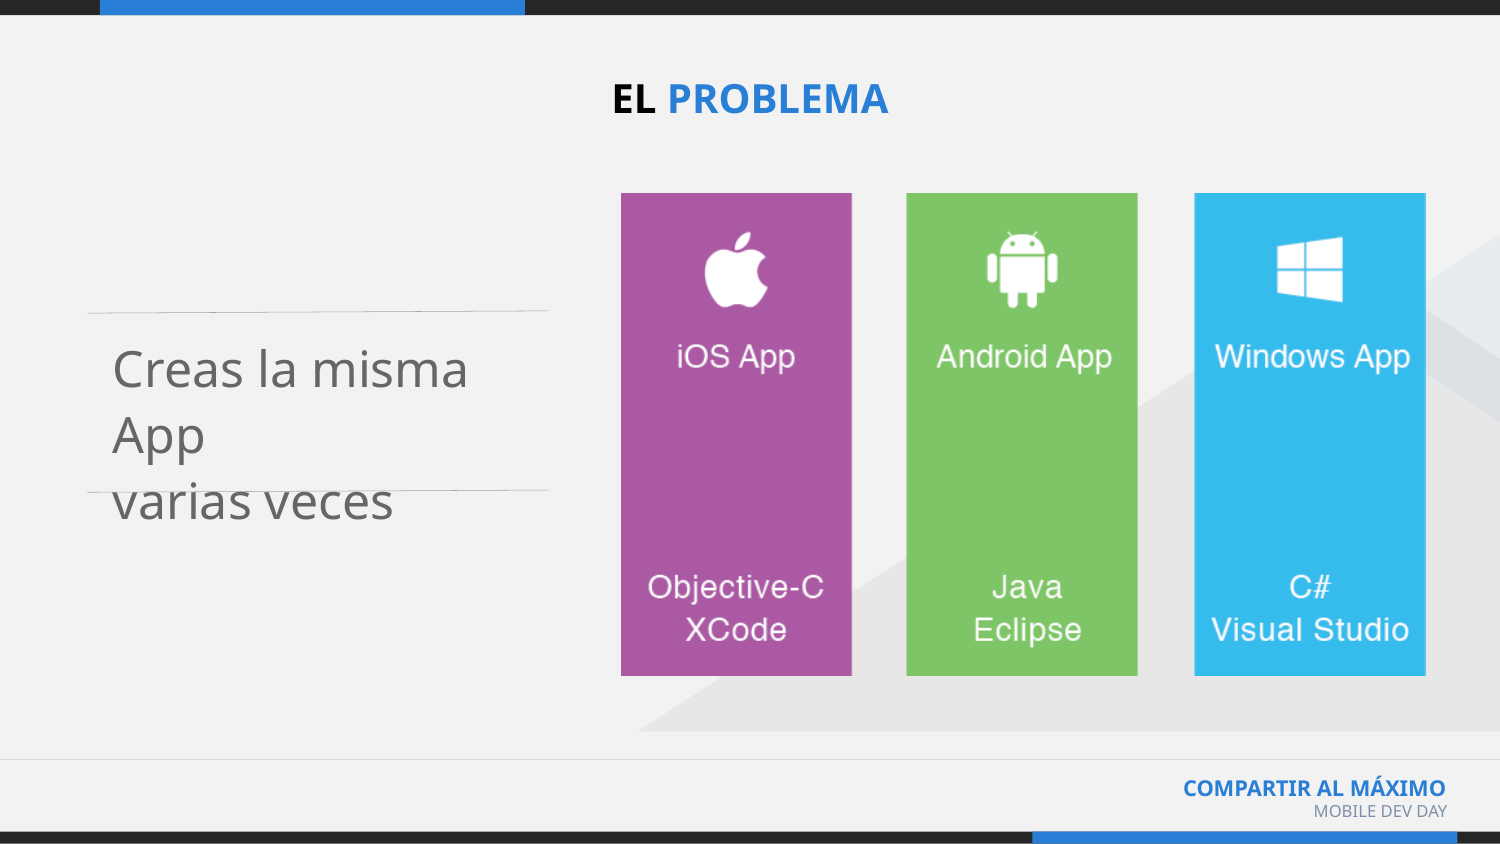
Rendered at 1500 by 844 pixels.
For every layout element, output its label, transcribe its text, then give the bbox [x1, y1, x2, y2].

text_box Creas la misma App varias veces [98, 323, 586, 537]
title EL PROBLEMA [75, 65, 1425, 130]
picture [621, 193, 1426, 677]
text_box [87, 489, 549, 493]
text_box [87, 310, 549, 314]
